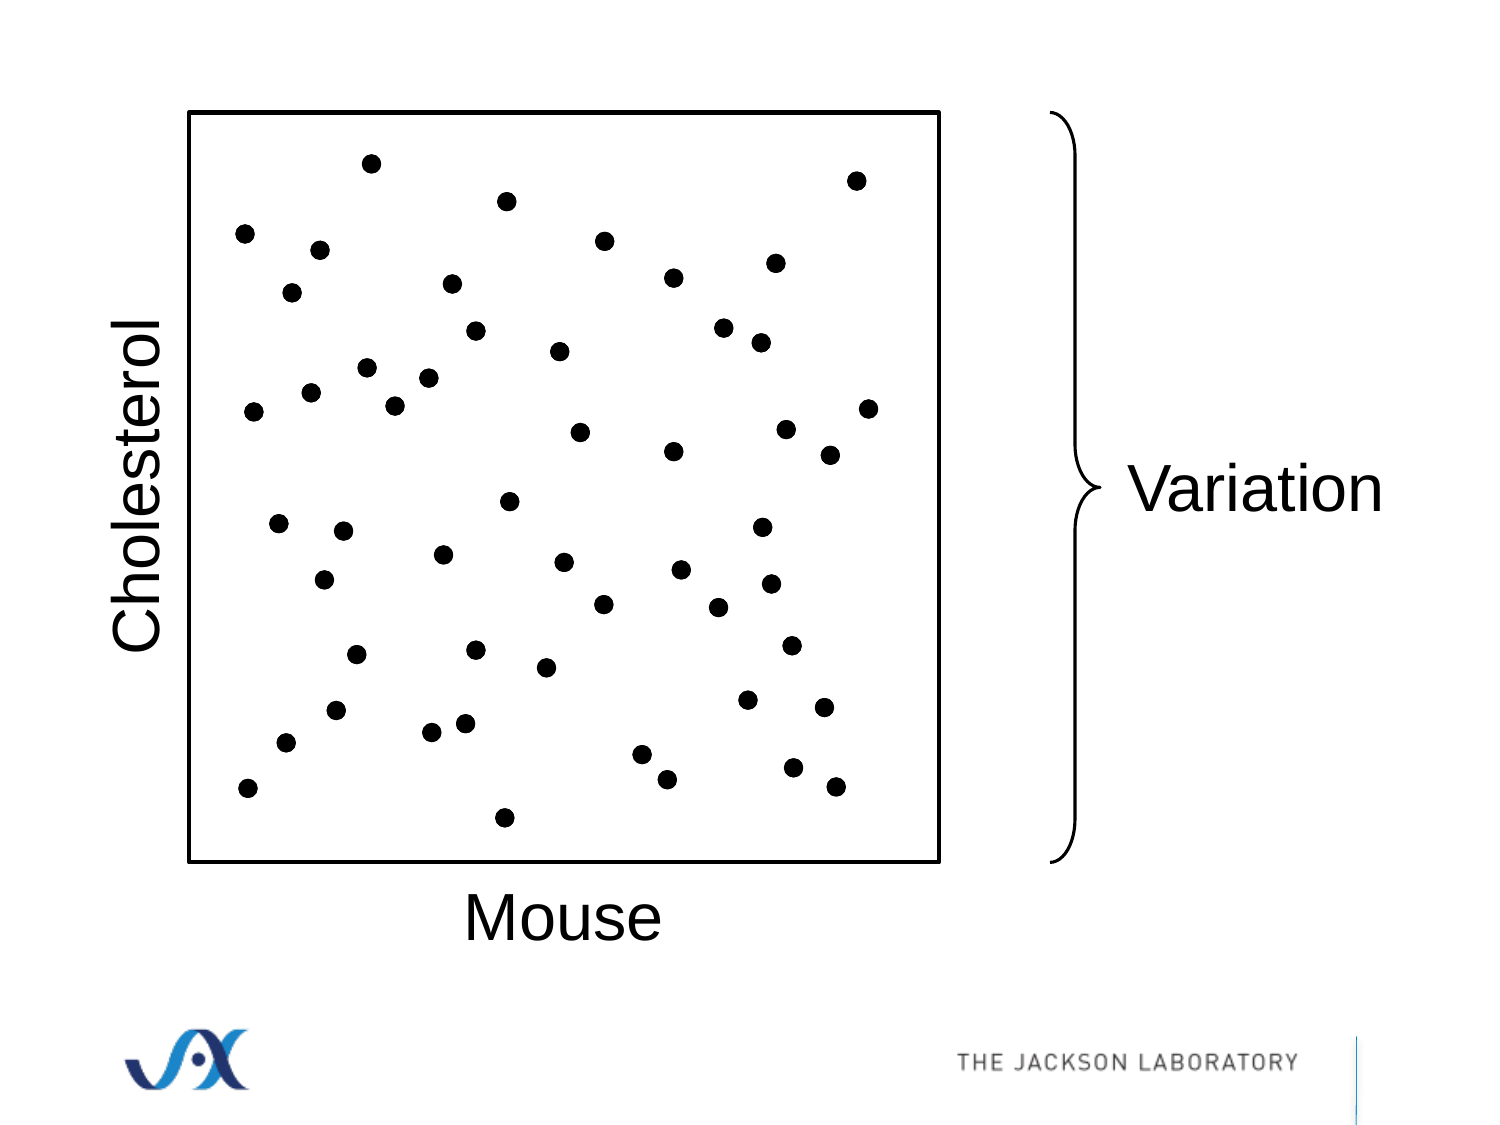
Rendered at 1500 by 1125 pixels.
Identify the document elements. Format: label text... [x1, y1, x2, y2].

text_box [456, 714, 476, 734]
text_box [709, 598, 729, 618]
text_box [776, 420, 796, 440]
text_box [738, 690, 758, 710]
text_box [310, 240, 330, 260]
text_box [419, 368, 439, 388]
text_box Variation [1112, 437, 1463, 533]
text_box [347, 645, 367, 665]
text_box [434, 545, 454, 565]
text_box [301, 383, 321, 403]
text_box [385, 396, 405, 416]
text_box [820, 445, 840, 465]
text_box [595, 231, 615, 251]
text_box [859, 399, 879, 419]
text_box Cholesterol [85, 114, 181, 860]
text_box [500, 492, 520, 512]
text_box [753, 517, 773, 537]
text_box [550, 342, 570, 362]
text_box [362, 154, 382, 174]
text_box [657, 770, 677, 790]
text_box [632, 745, 652, 765]
text_box Mouse [191, 866, 937, 962]
text_box [235, 224, 255, 244]
text_box [594, 595, 614, 615]
text_box [714, 318, 734, 338]
text_box [664, 442, 684, 462]
text_box [751, 333, 771, 353]
text_box [664, 268, 684, 288]
text_box [466, 640, 486, 660]
text_box [357, 358, 377, 378]
text_box [766, 253, 786, 273]
picture [957, 1051, 1300, 1076]
text_box [537, 658, 557, 678]
text_box [466, 321, 486, 341]
text_box [784, 758, 804, 778]
text_box [422, 722, 442, 743]
text_box [671, 560, 691, 580]
text_box [495, 808, 515, 828]
text_box [826, 777, 846, 797]
picture [110, 1011, 268, 1106]
text_box [815, 698, 835, 718]
text_box [570, 422, 590, 443]
text_box [847, 171, 867, 191]
text_box [238, 778, 258, 798]
text_box [554, 552, 574, 572]
text_box [326, 700, 346, 721]
text_box [276, 733, 296, 753]
text_box [282, 283, 302, 303]
text_box [187, 110, 941, 864]
text_box [442, 274, 463, 294]
text_box [334, 521, 354, 541]
text_box [269, 514, 289, 534]
text_box [782, 636, 802, 656]
text_box [244, 402, 264, 422]
text_box [1049, 111, 1101, 864]
text_box [762, 574, 782, 594]
text_box [497, 192, 517, 212]
text_box [315, 570, 335, 590]
